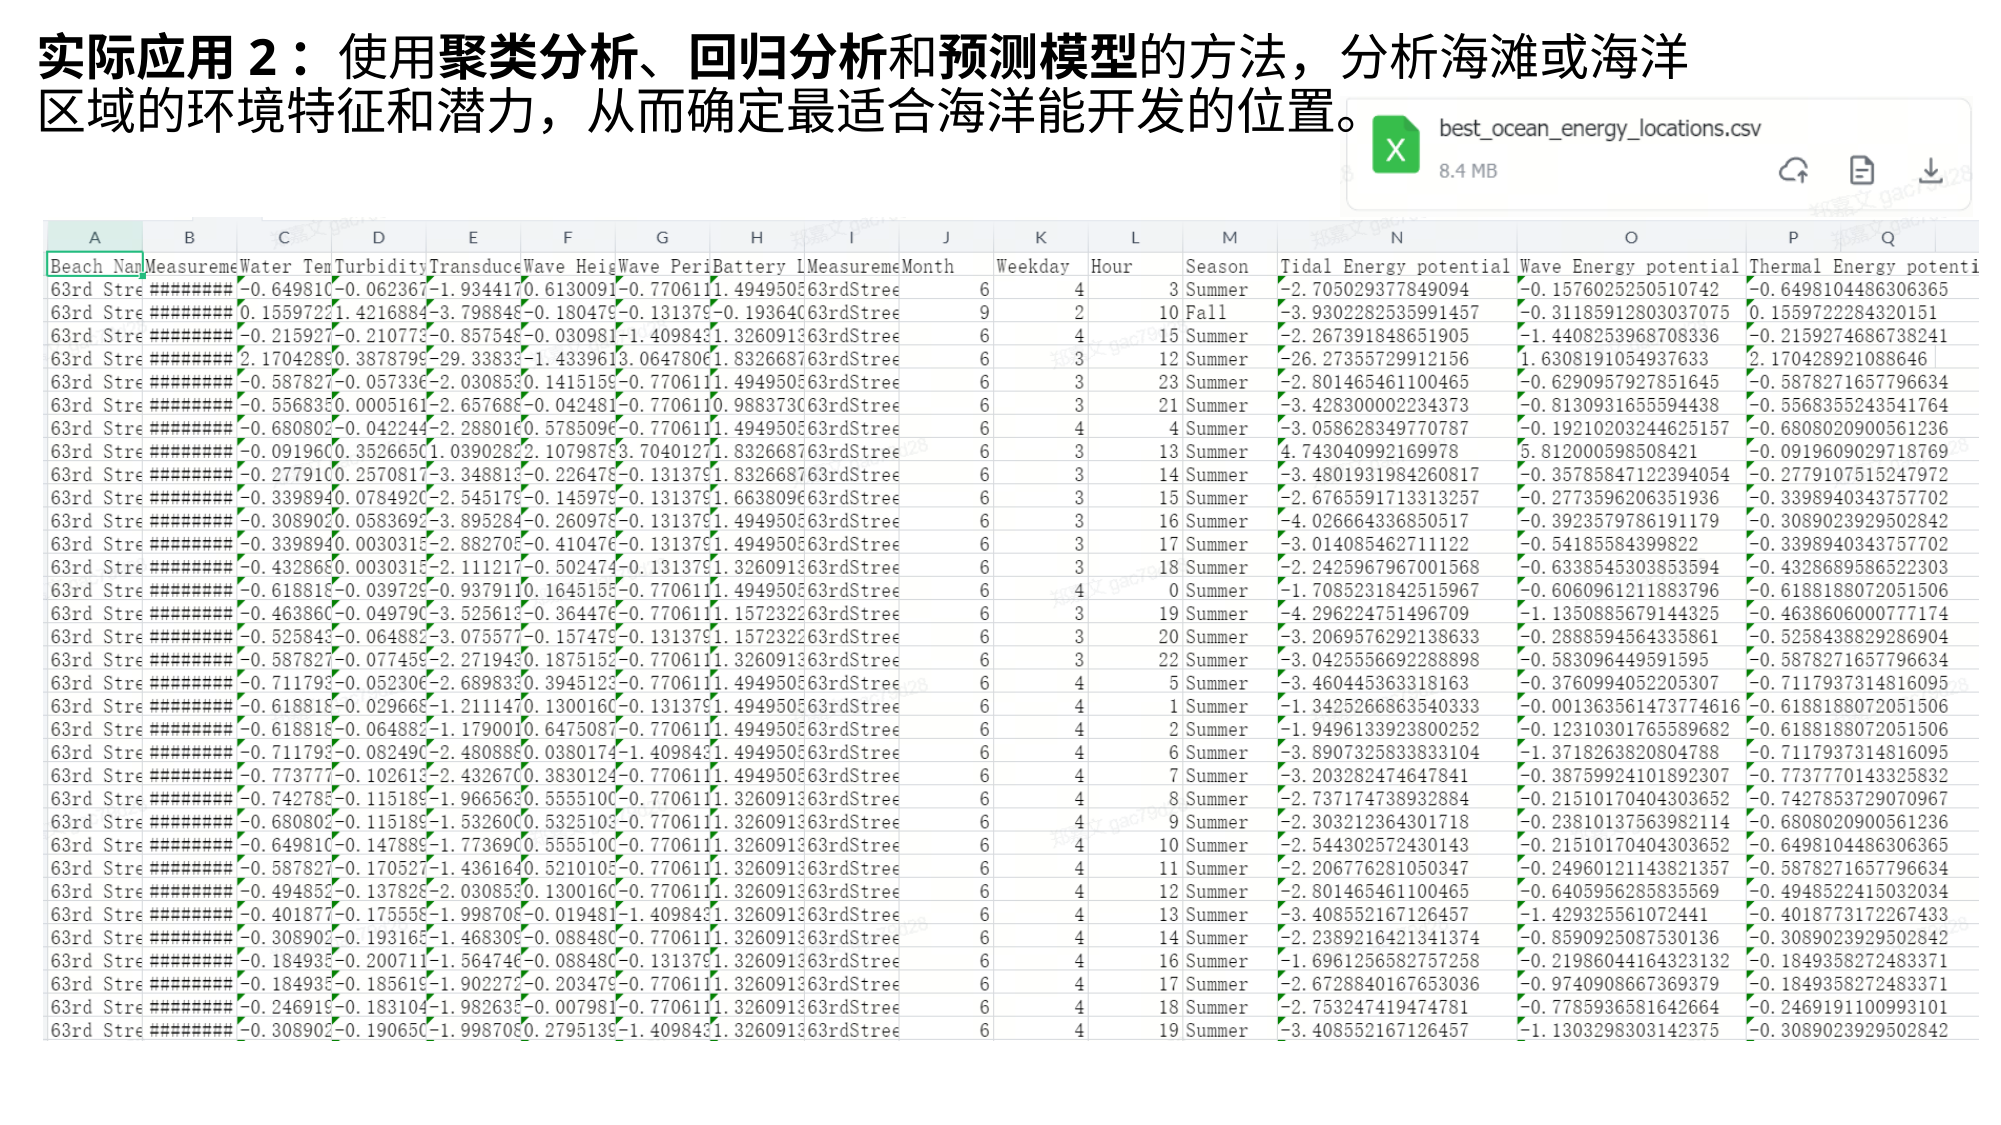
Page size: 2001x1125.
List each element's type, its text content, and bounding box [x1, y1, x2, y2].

text_box 实际应用2：使用聚类分析、回归分析和预测模型的方法，分析海滩或海洋区域的环境特征和潜力，从而确定最适合海洋能开发的位置。 [21, 16, 1747, 156]
picture [43, 96, 1979, 1041]
